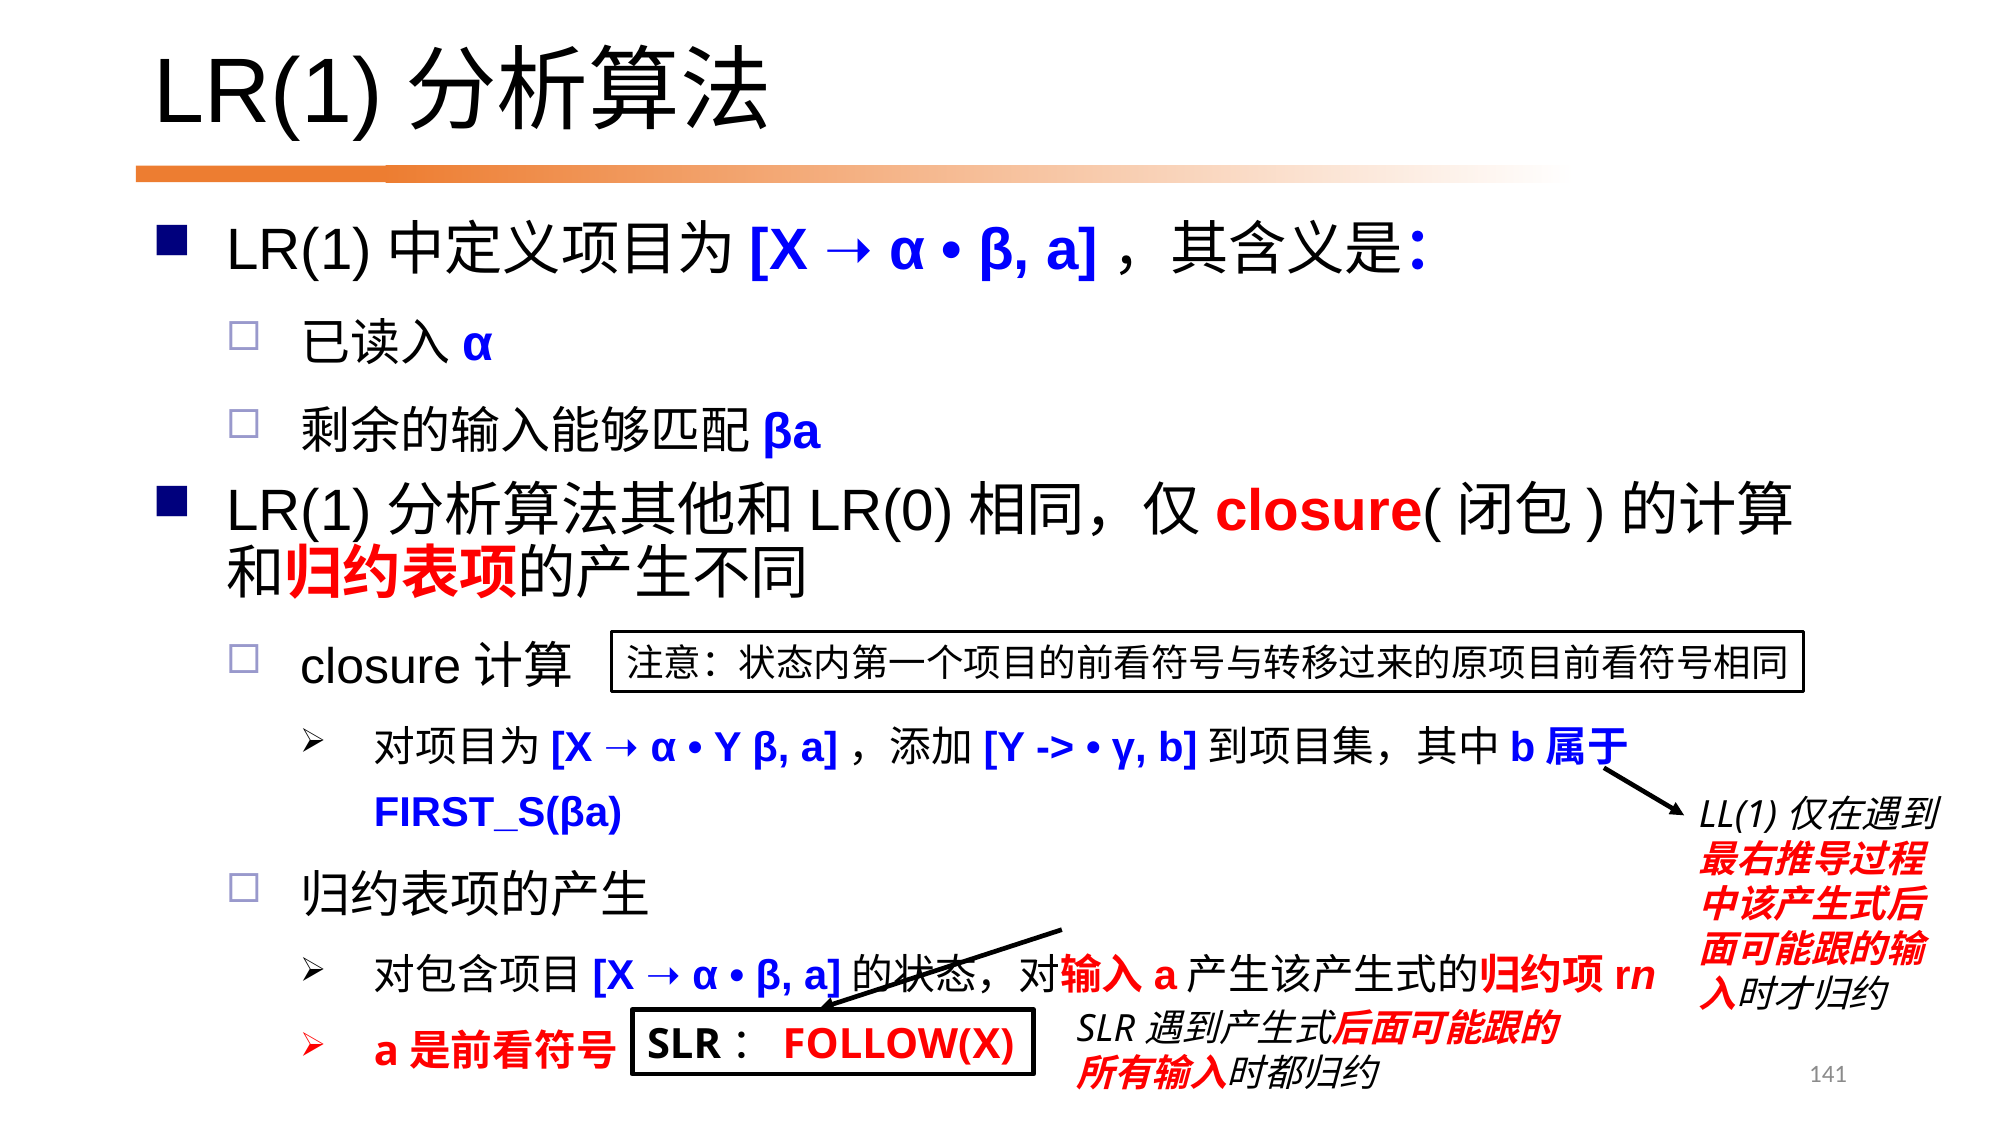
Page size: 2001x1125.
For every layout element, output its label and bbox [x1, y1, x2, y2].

text_box [611, 631, 1804, 692]
title [138, 25, 1810, 160]
slide_number [1412, 1042, 1863, 1103]
list [137, 211, 1863, 1018]
text_box [632, 767, 1967, 1102]
